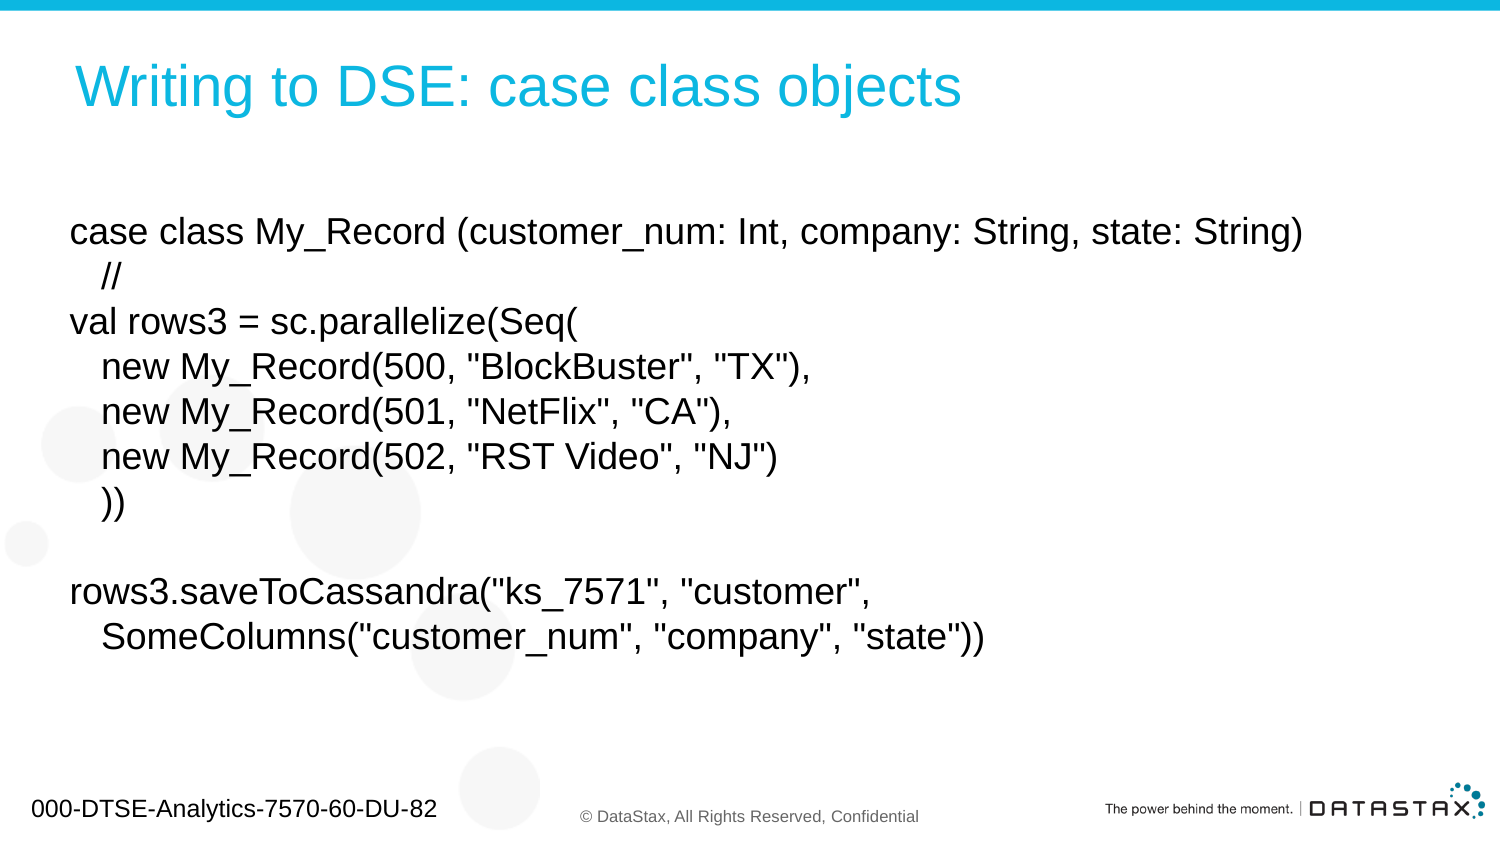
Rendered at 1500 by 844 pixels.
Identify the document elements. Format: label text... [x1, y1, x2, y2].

picture [1090, 767, 1500, 834]
slide_number 000-DTSE-Analytics-7570-60-DU-82 [16, 785, 720, 831]
title Writing to DSE: case class objects [75, 44, 1425, 135]
text_box case class My_Record (customer_num: Int, company: String, state: String) // val rows3 = sc.parallelize(Seq( new My_Record(500, "BlockBuster", "TX"), new My_Record(501, "NetFlix", "CA"), new My_Record(502, "RST Video", "NJ") )) rows3.saveToCassandra("ks_7571", "customer", SomeColumns("customer_num", "company", "state")) [54, 199, 1438, 665]
